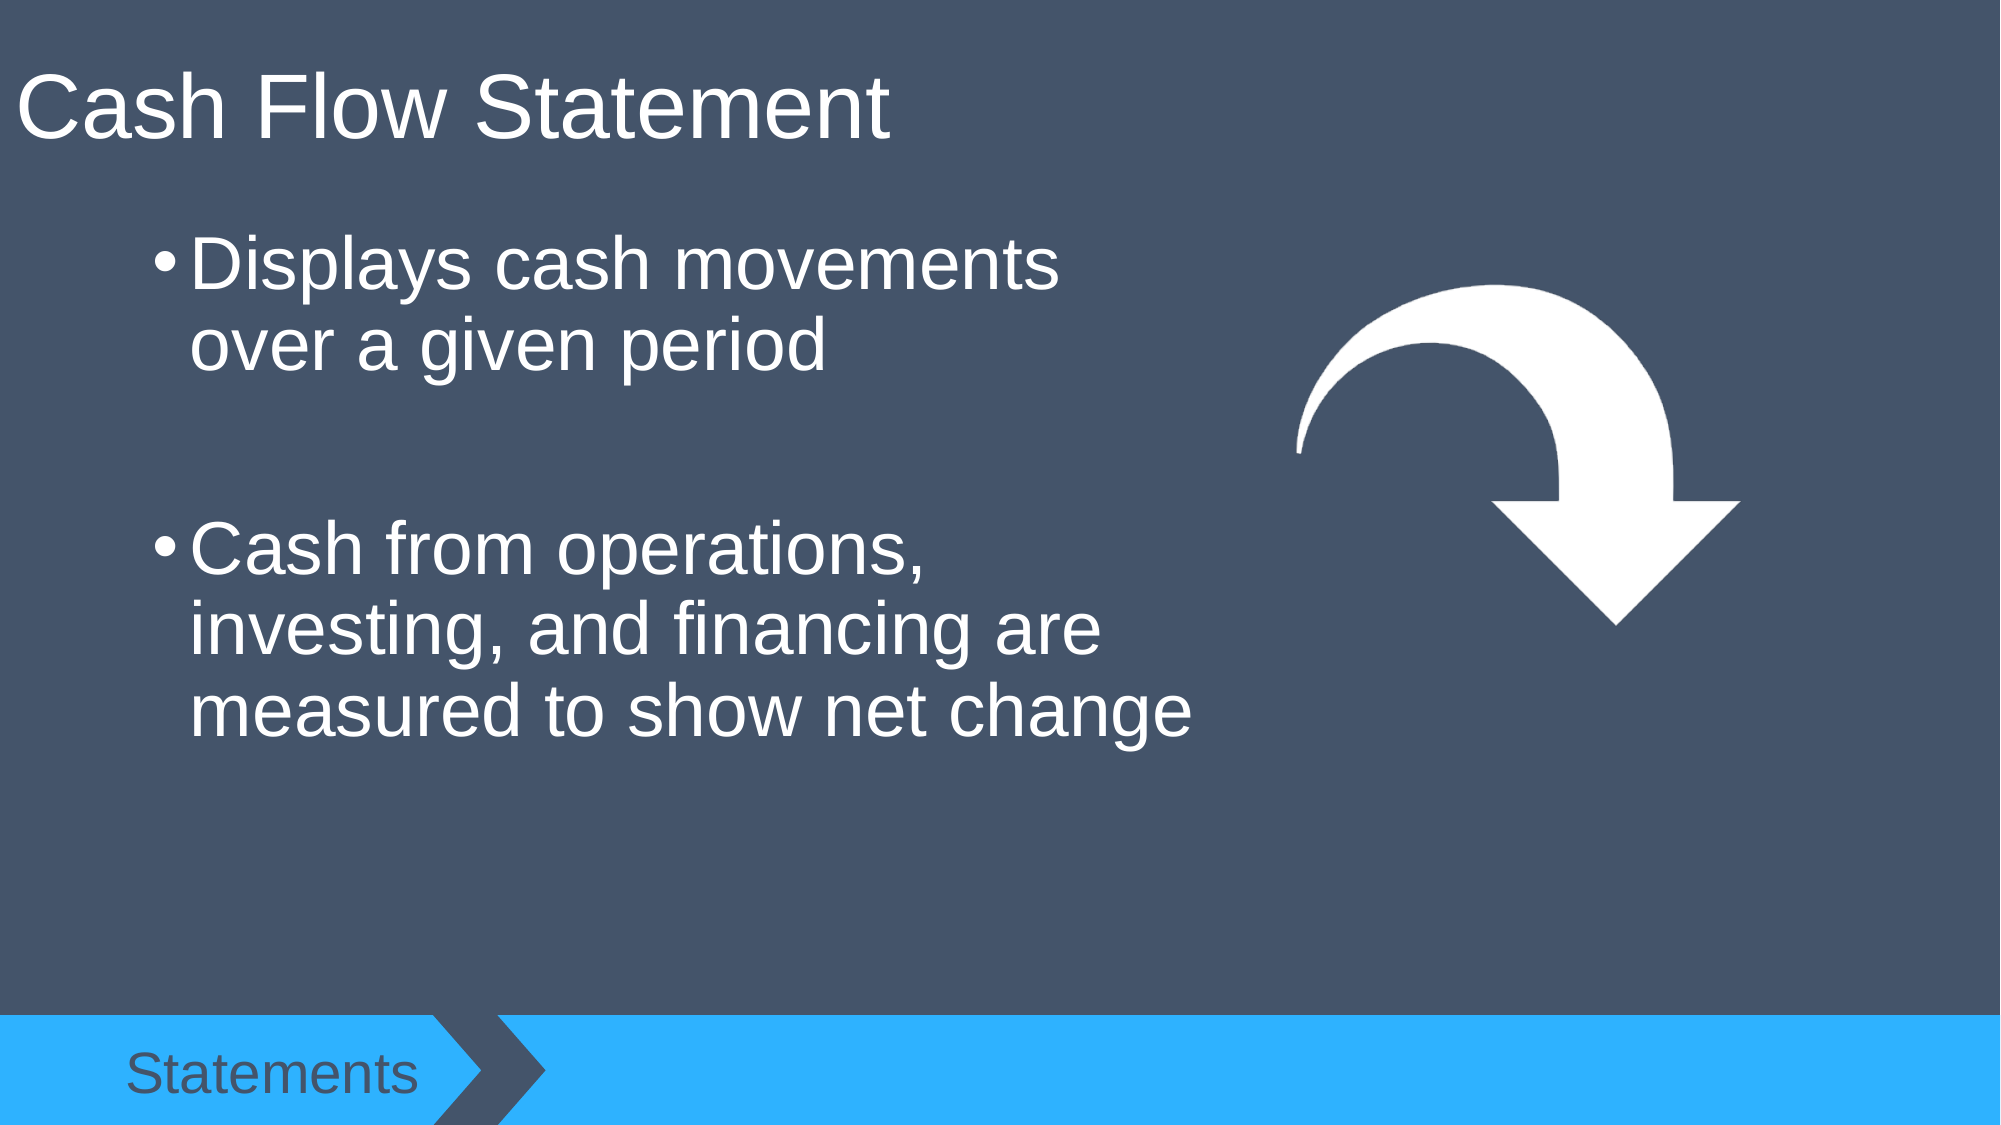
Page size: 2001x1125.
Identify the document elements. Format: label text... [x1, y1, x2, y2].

picture [1279, 217, 1755, 693]
list Displays cash movements over a given period Cash from operations, investing, and financing are measured to show net change [137, 217, 1231, 932]
title Cash Flow Statement [0, 0, 1725, 218]
